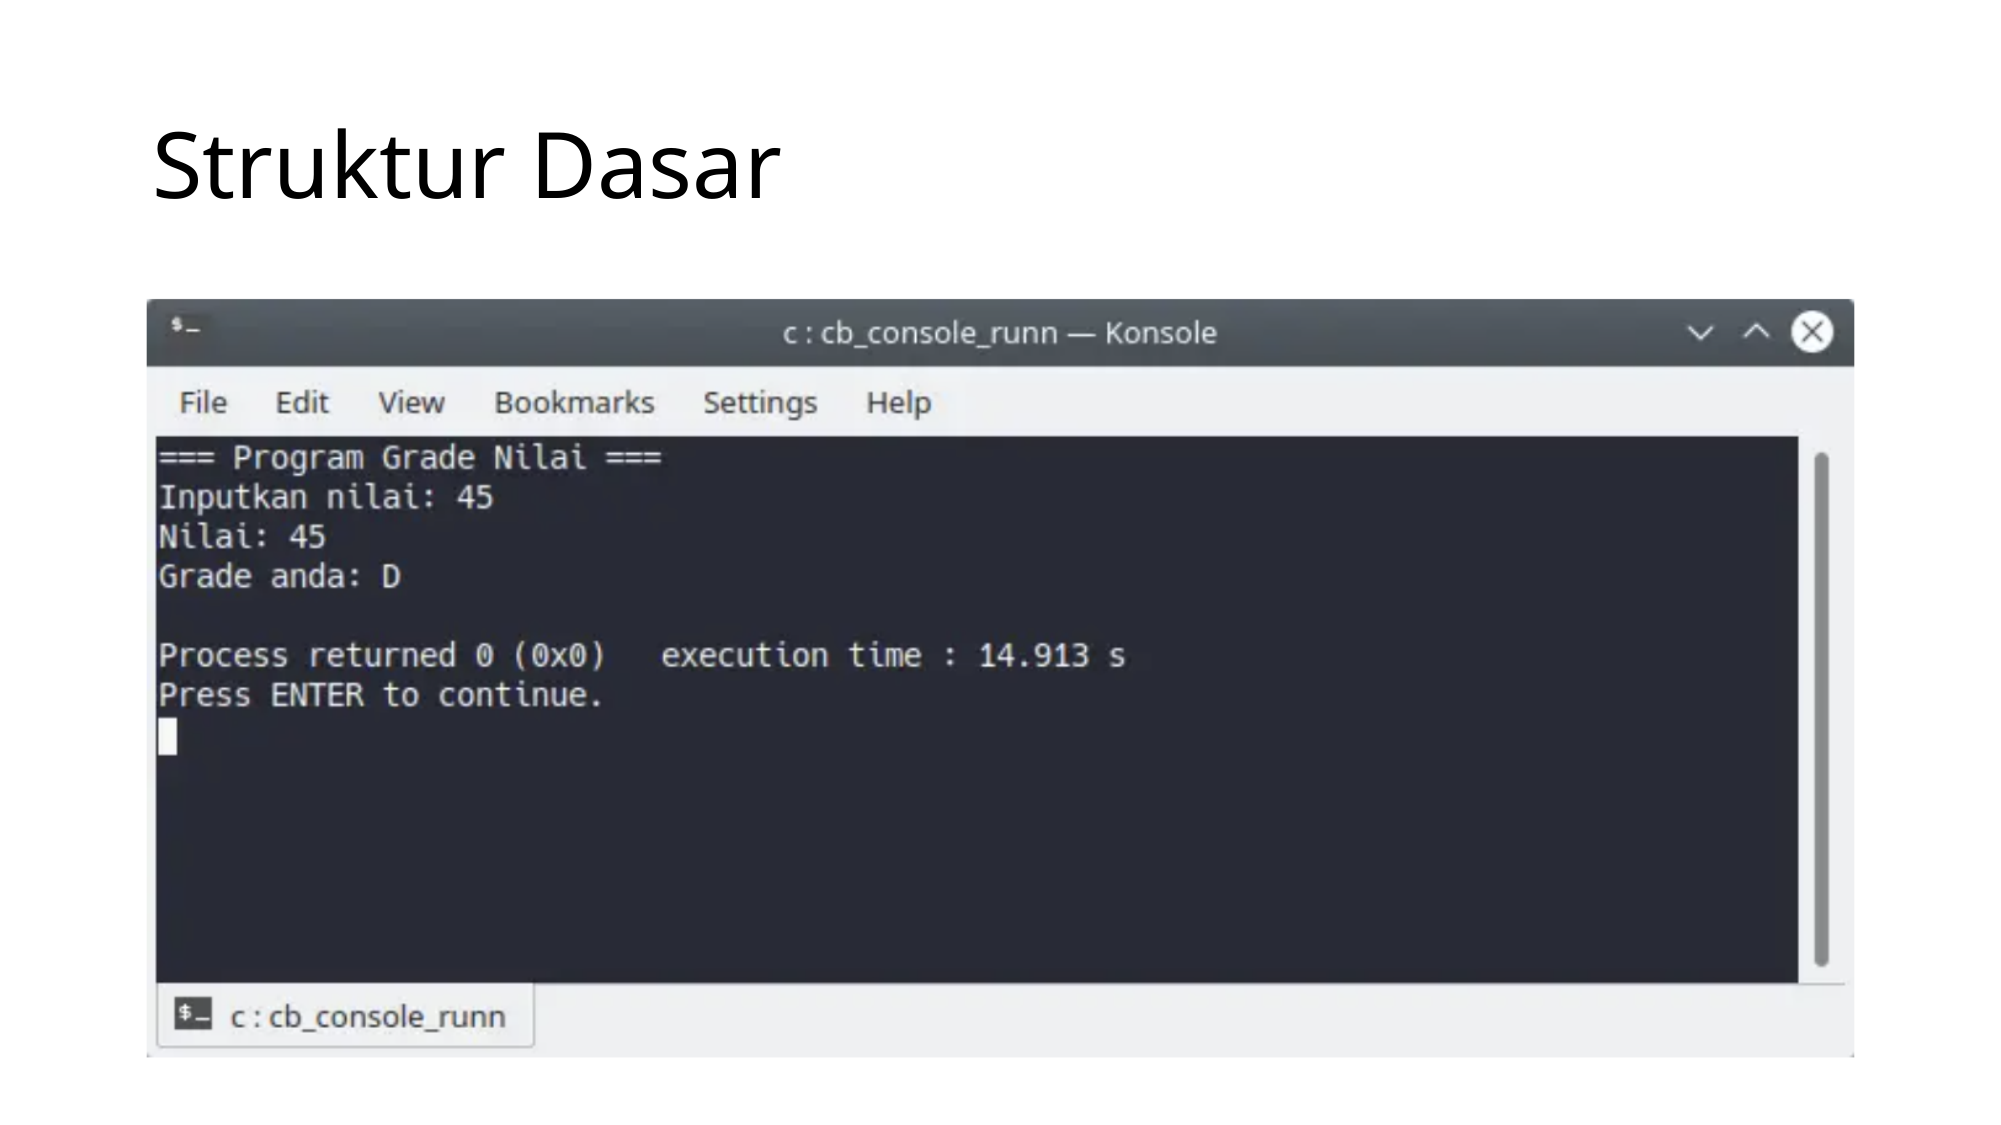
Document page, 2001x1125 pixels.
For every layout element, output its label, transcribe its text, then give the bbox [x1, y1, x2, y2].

title Struktur Dasar [137, 59, 1863, 276]
picture [136, 276, 1863, 1061]
